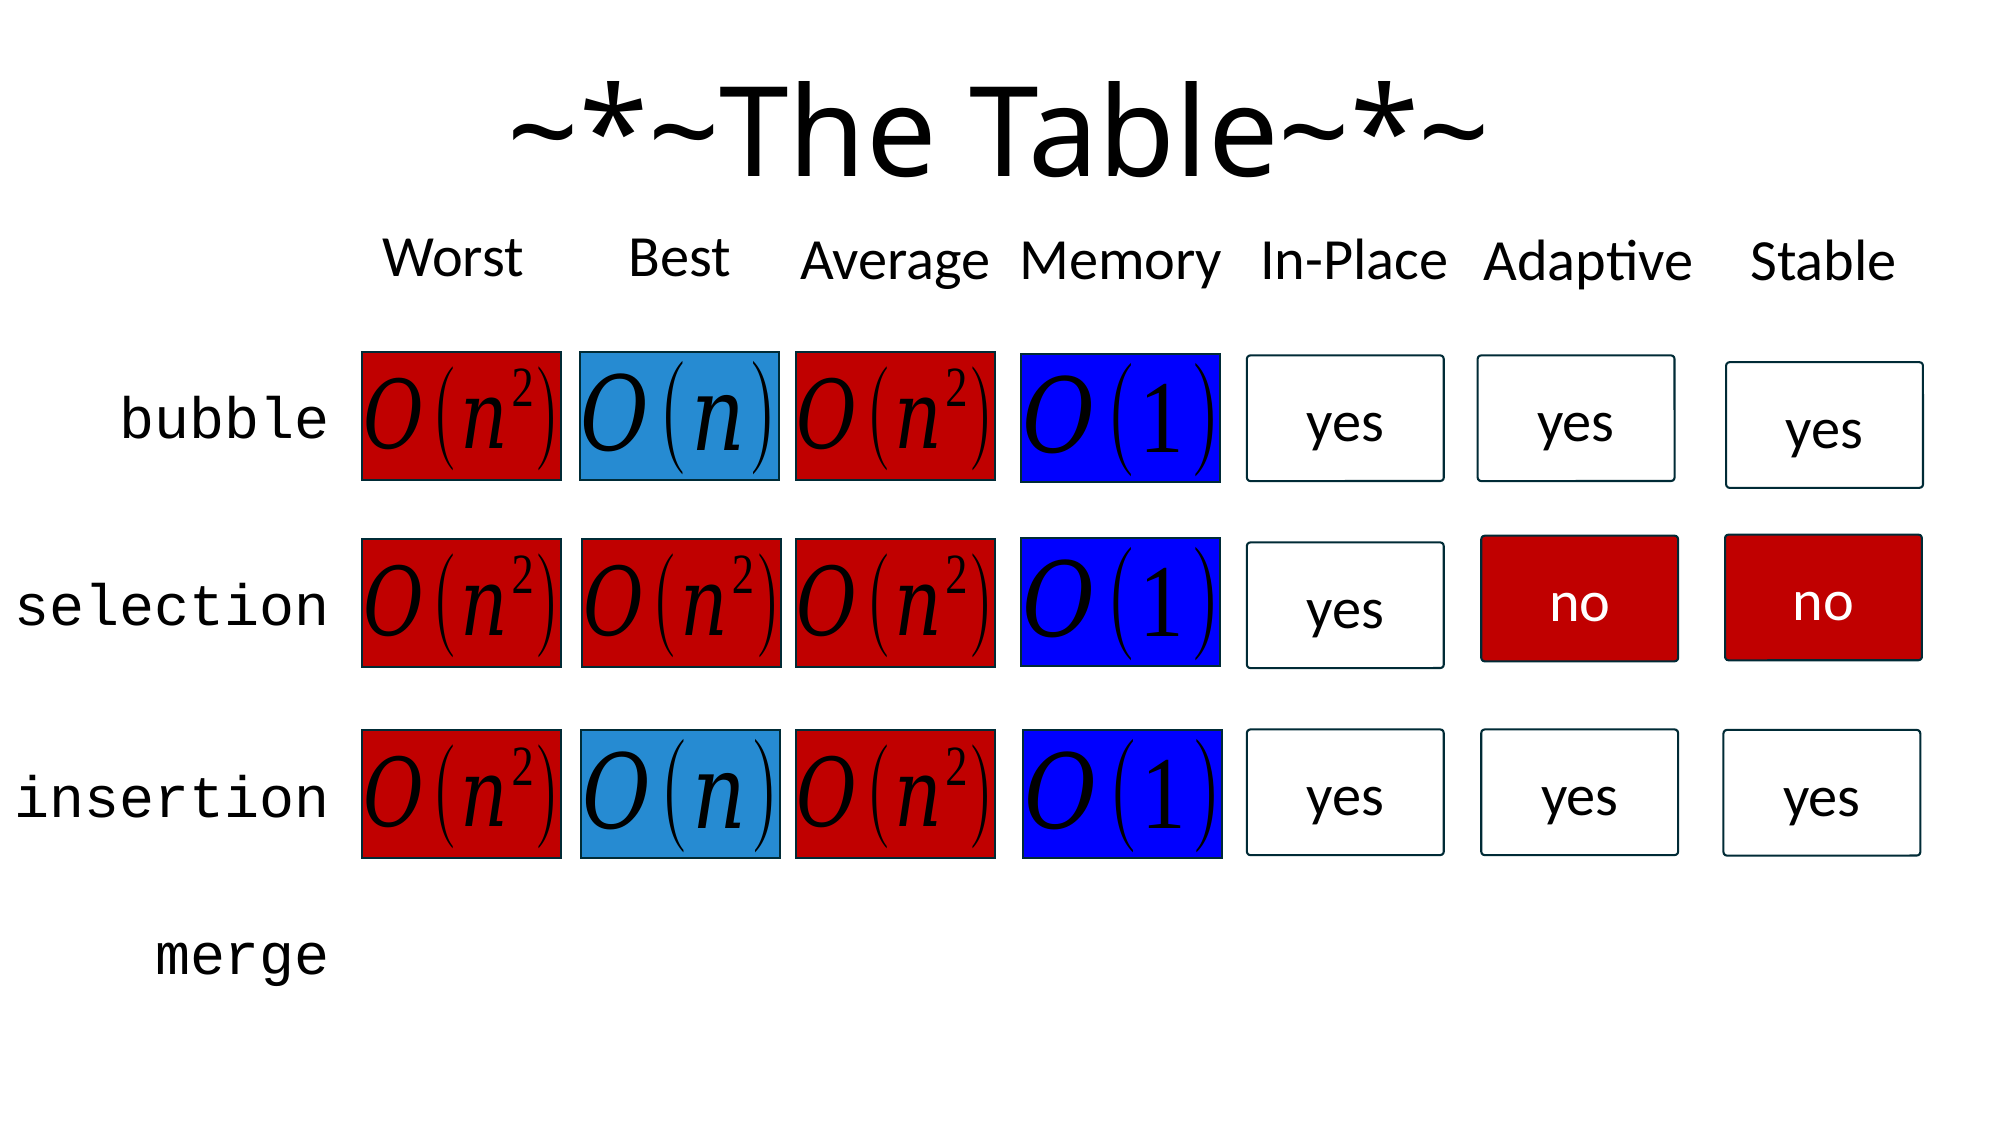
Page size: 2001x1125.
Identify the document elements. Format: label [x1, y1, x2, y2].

text_box [1468, 215, 1709, 300]
text_box [362, 353, 560, 858]
text_box [1245, 213, 1464, 299]
text_box [796, 353, 994, 858]
text_box [580, 353, 781, 858]
text_box [0, 751, 345, 837]
text_box [0, 44, 2000, 209]
text_box [1723, 362, 1924, 856]
text_box [1246, 355, 1444, 856]
text_box [1735, 215, 1912, 300]
text_box [105, 373, 345, 458]
text_box [785, 213, 1238, 299]
text_box [1022, 355, 1221, 858]
text_box [1477, 355, 1679, 856]
text_box [140, 908, 345, 994]
text_box [367, 210, 539, 296]
text_box [0, 559, 345, 645]
text_box [614, 210, 747, 296]
